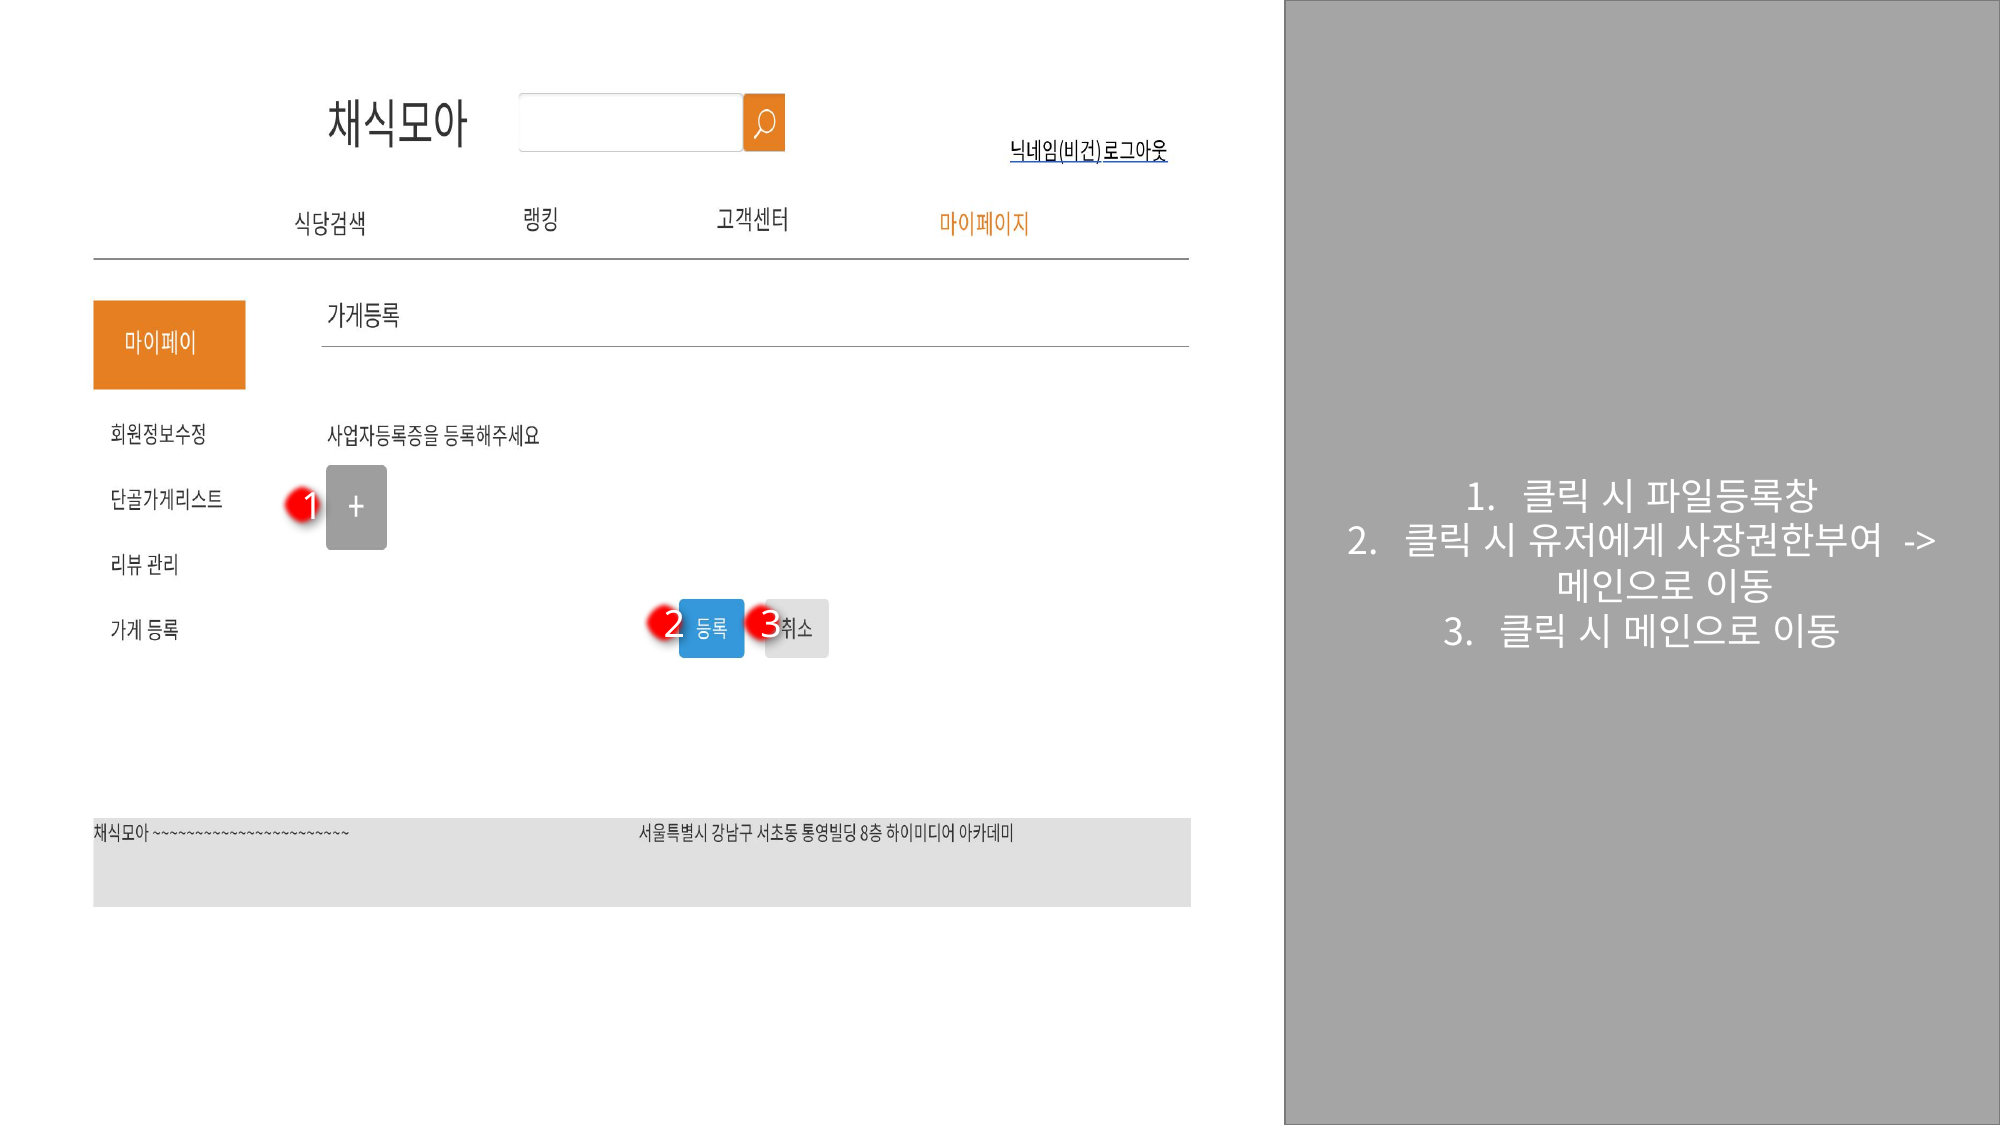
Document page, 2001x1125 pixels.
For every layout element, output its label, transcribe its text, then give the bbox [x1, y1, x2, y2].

picture [0, 0, 1285, 1125]
text_box 클릭 시 파일등록창 클릭 시 유저에게 사장권한부여 -> 메인으로 이동 클릭 시 메인으로 이동 [1285, 0, 2000, 1125]
